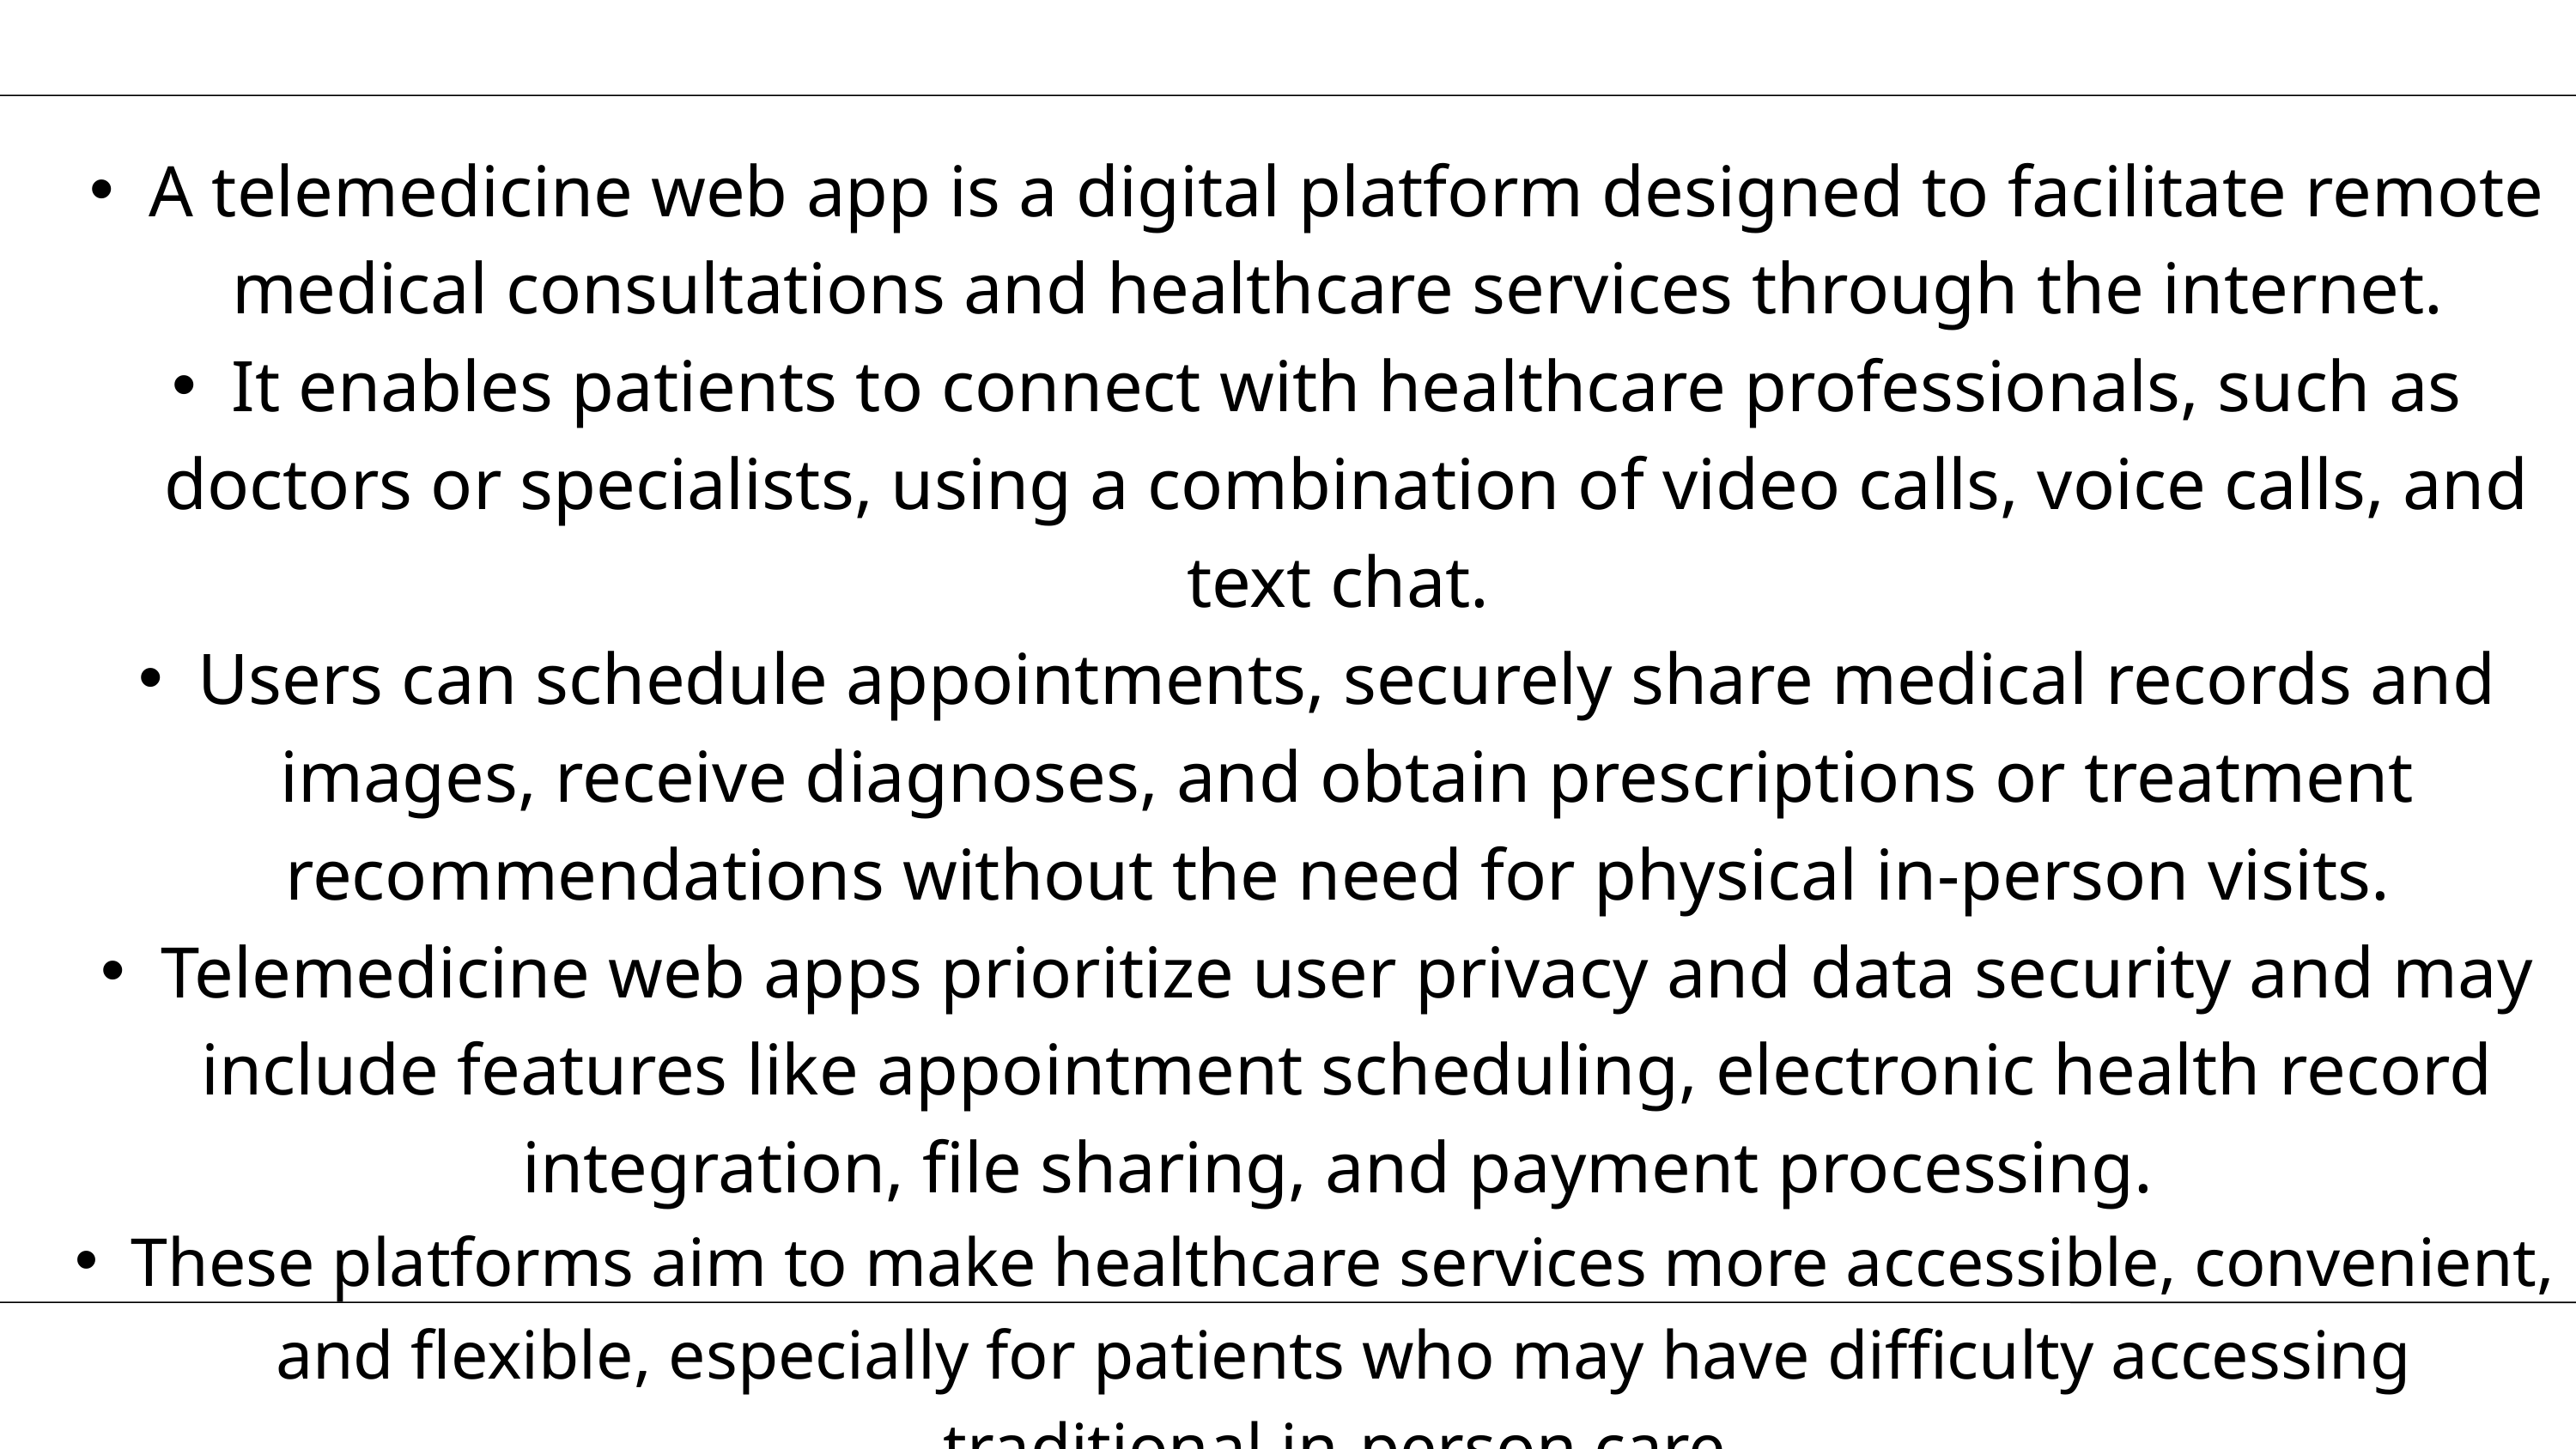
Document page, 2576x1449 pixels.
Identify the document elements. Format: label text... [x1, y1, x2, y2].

text_box A telemedicine web app is a digital platform designed to facilitate remote medical consultations and healthcare services through the internet. It enables patients to connect with healthcare professionals, such as doctors or specialists, using a combination of video calls, voice calls, and text chat. Users can schedule appointments, securely share medical records and images, receive diagnoses, and obtain prescriptions or treatment recommendations without the need for physical in-person visits. Telemedicine web apps prioritize user privacy and data security and may include features like appointment scheduling, electronic health record integration, file sharing, and payment processing. These platforms aim to make healthcare services more accessible, convenient, and flexible, especially for patients who may have difficulty accessing traditional in-person care. [0, 132, 2576, 1449]
